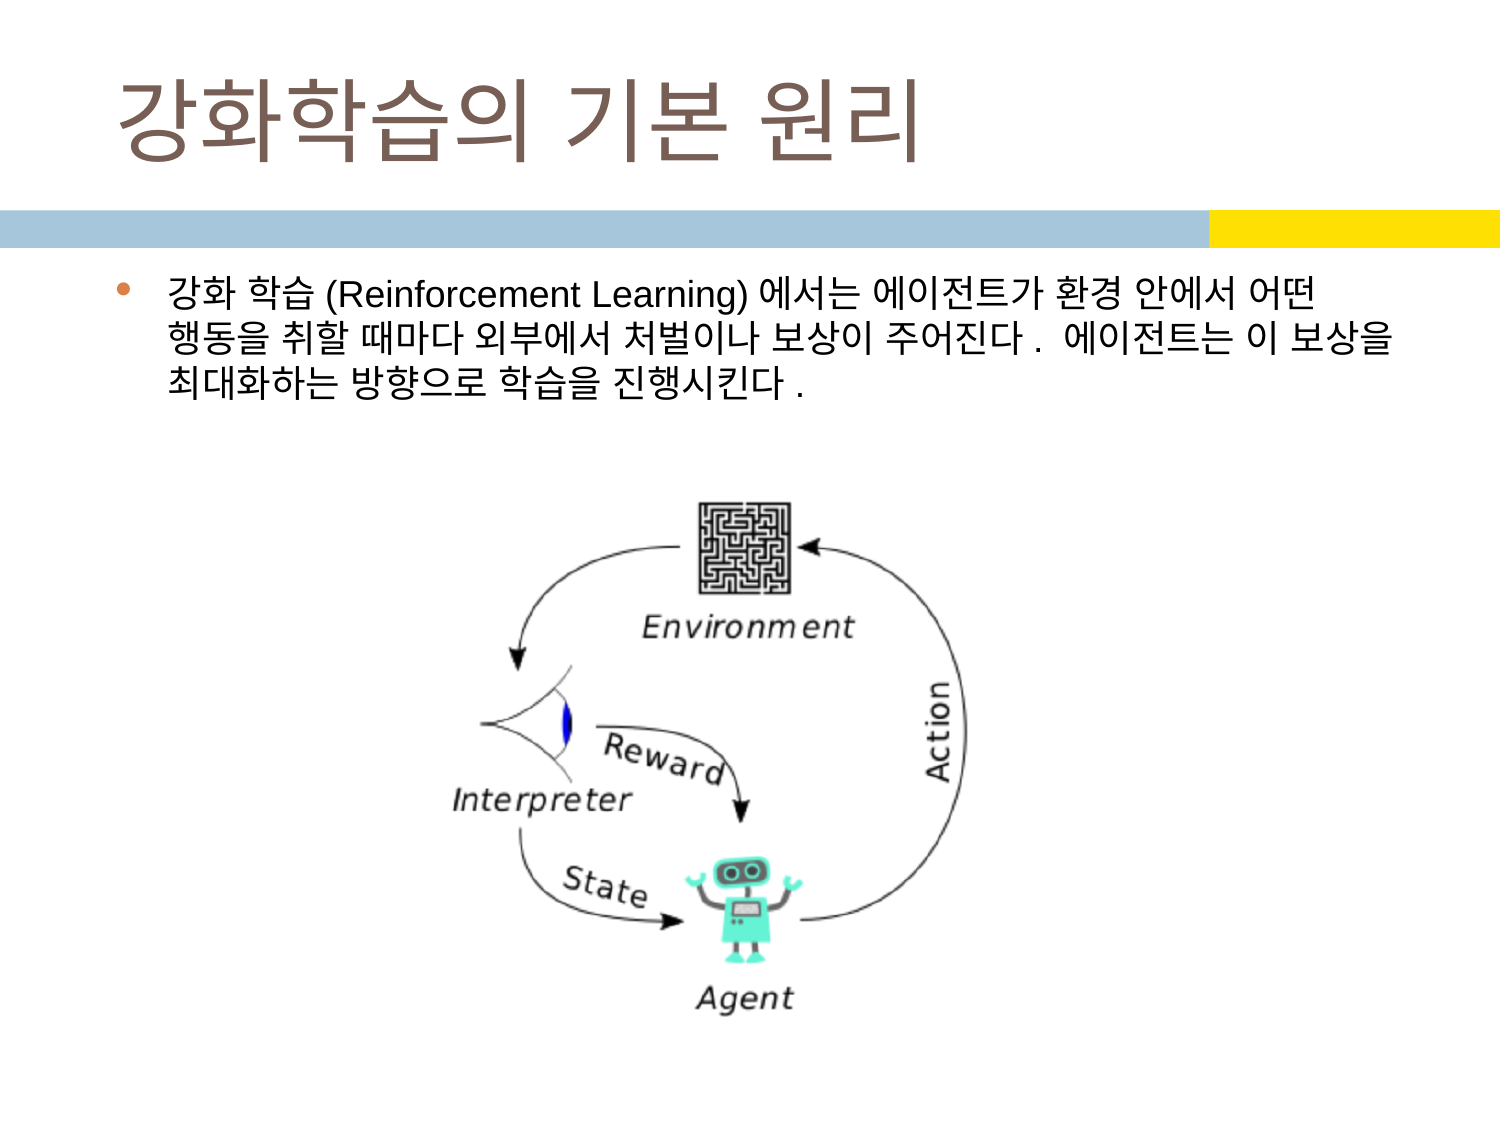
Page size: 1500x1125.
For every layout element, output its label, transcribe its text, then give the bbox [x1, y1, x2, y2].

picture [430, 491, 985, 1018]
title 강화학습의 기본 원리 [100, 37, 1438, 200]
list 강화 학습(Reinforcement Learning)에서는 에이전트가 환경 안에서 어떤 행동을 취할 때마다 외부에서 처벌이나 보상이 주어진다. 에이전트는 이 보상을 최대화하는 방향으로 학습을 진행시킨다. [100, 262, 1438, 1000]
